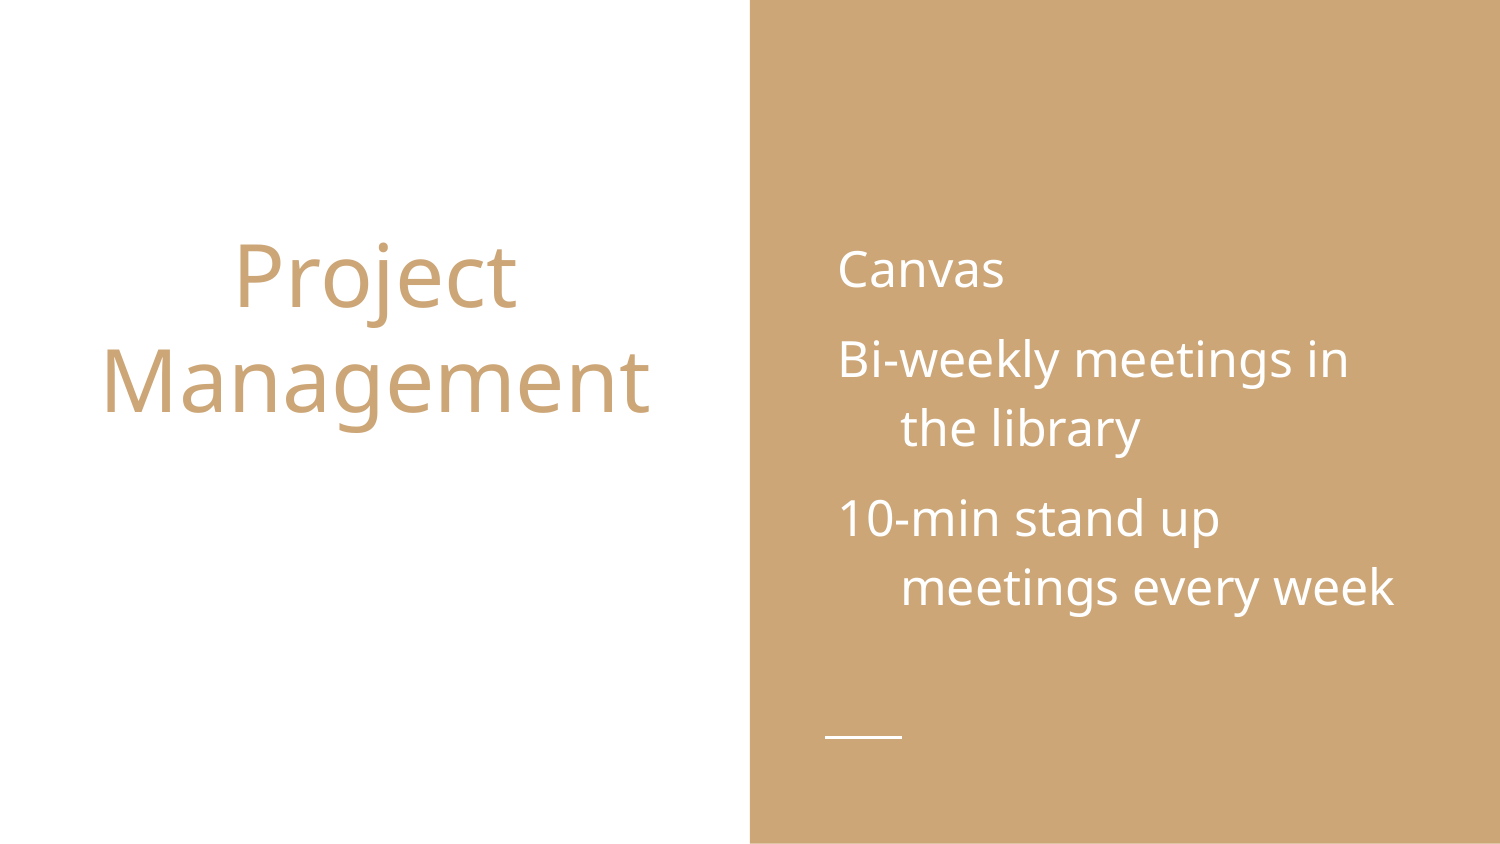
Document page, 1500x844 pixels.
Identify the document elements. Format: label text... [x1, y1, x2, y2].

list Canvas Bi-weekly meetings in the library 10-min stand up meetings every week [810, 118, 1440, 725]
title Project Management [43, 152, 708, 446]
